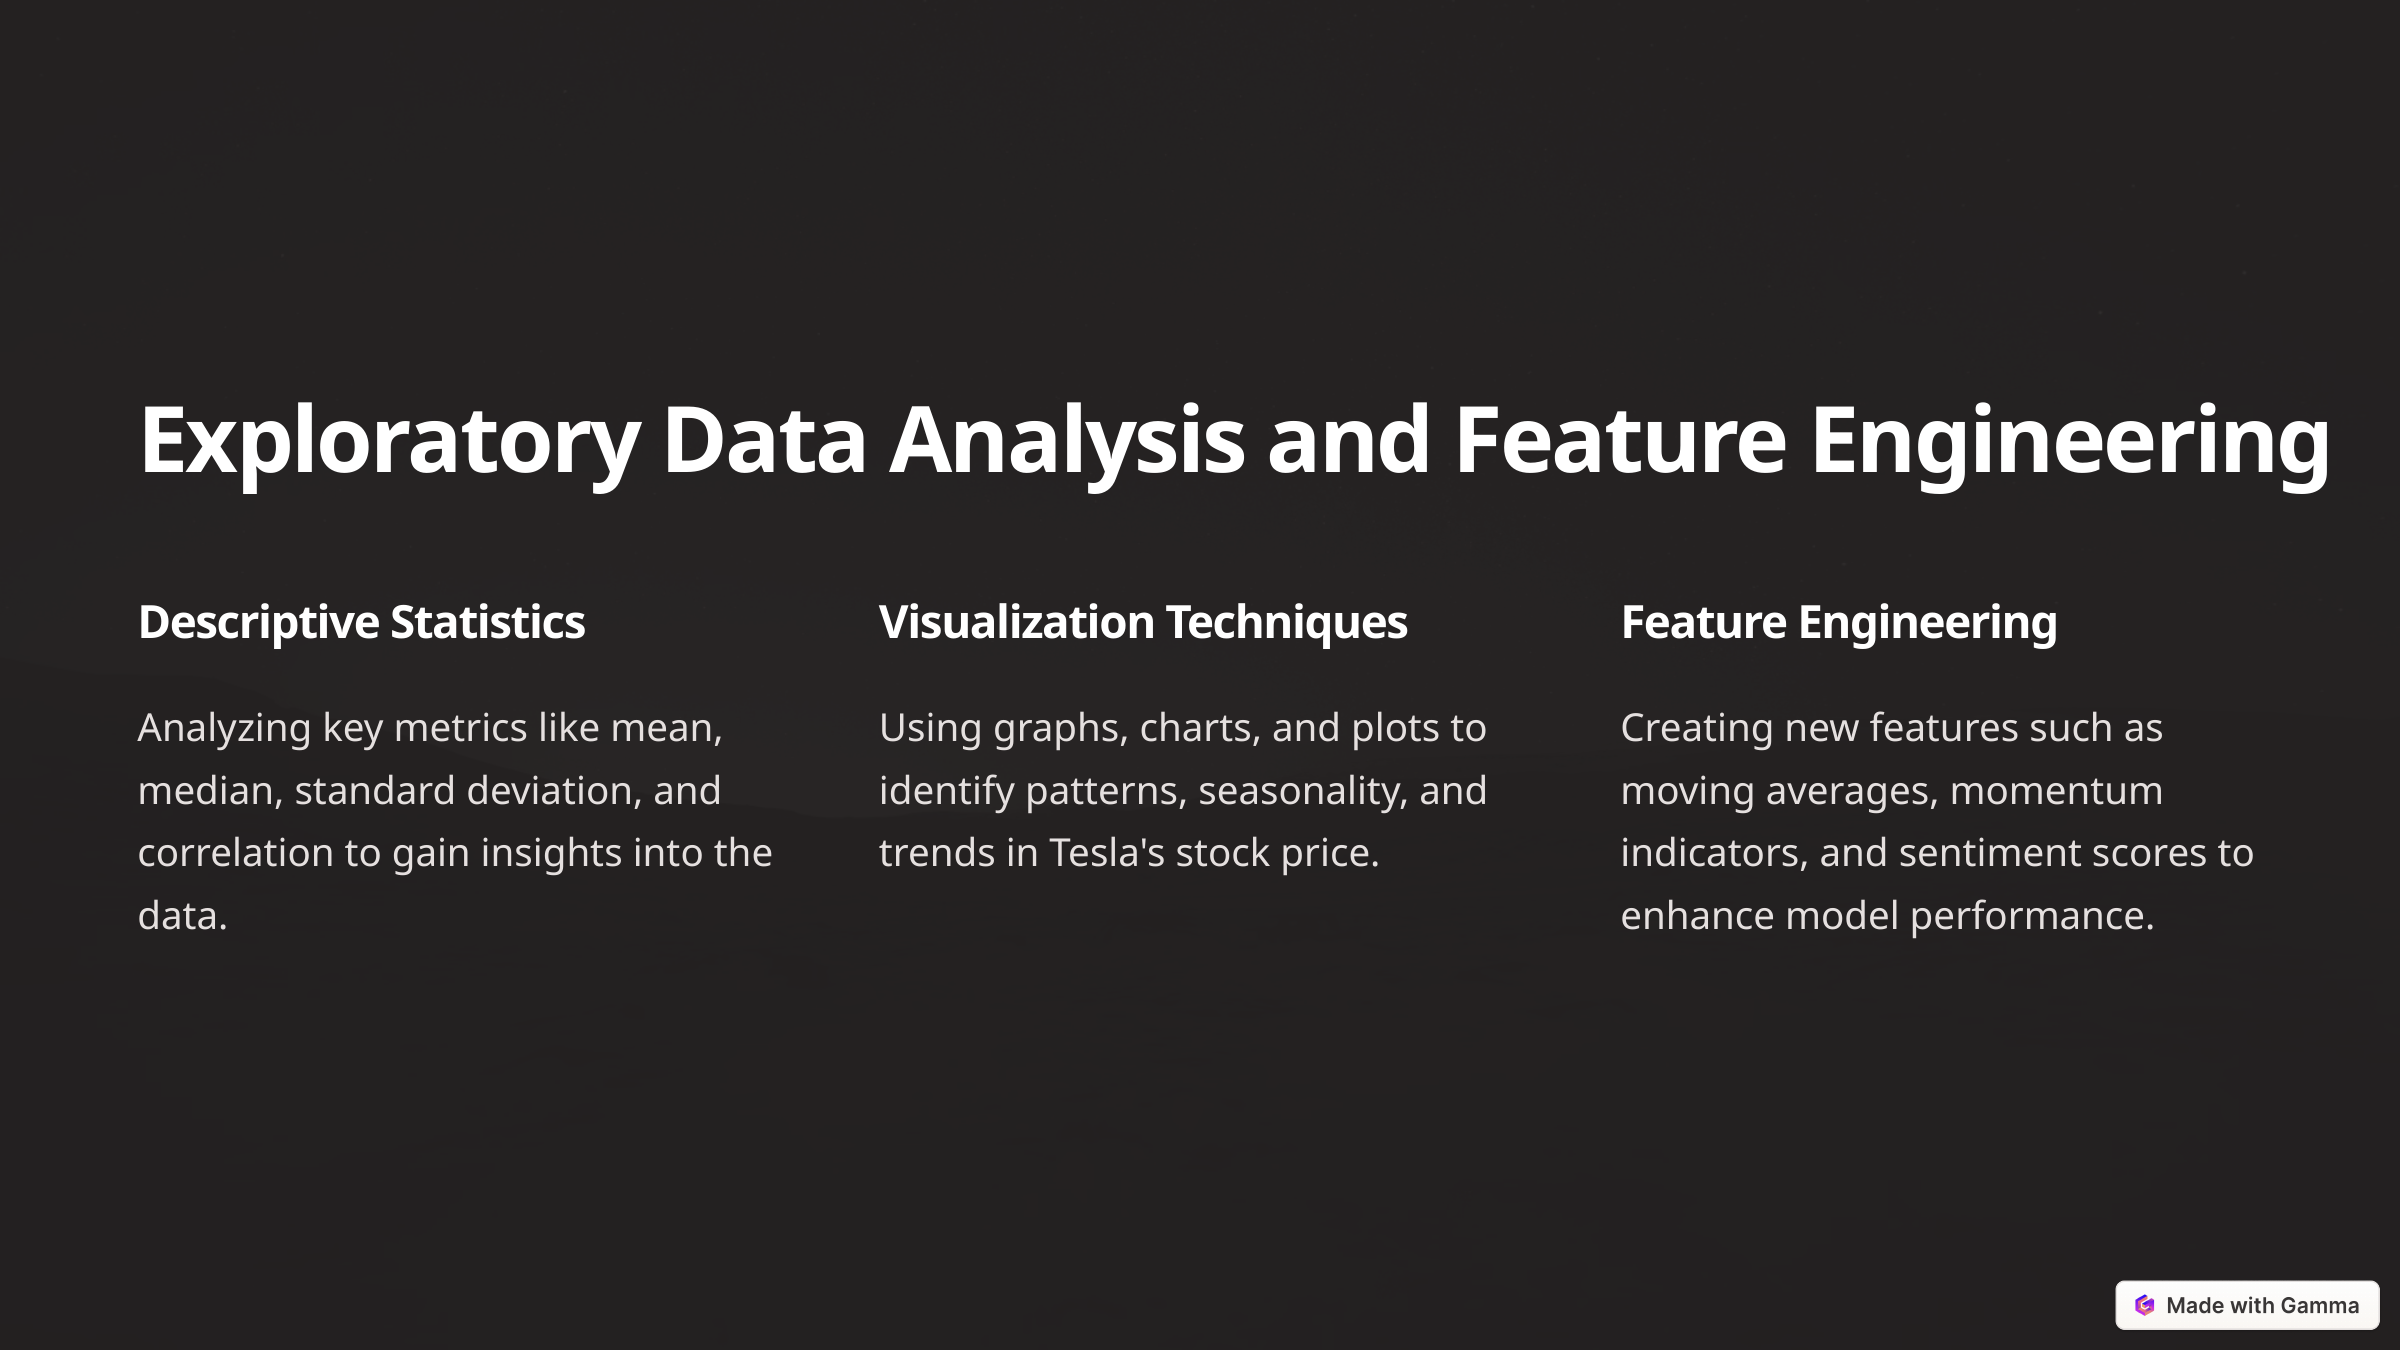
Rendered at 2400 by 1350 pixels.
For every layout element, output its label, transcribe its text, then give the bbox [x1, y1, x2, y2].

text_box Using graphs, charts, and plots to identify patterns, seasonality, and trends in Tesla's stock price. [878, 686, 1524, 876]
text_box Exploratory Data Analysis and Feature Engineering [137, 376, 2204, 492]
text_box Creating new features such as moving averages, momentum indicators, and sentiment scores to enhance model performance. [1620, 686, 2265, 939]
text_box Analyzing key metrics like mean, median, standard deviation, and correlation to gain insights into the data. [137, 686, 782, 939]
picture [2106, 1271, 2389, 1339]
text_box Feature Engineering [1620, 589, 2083, 648]
text_box Visualization Techniques [878, 589, 1382, 648]
text_box Descriptive Statistics [137, 589, 600, 648]
